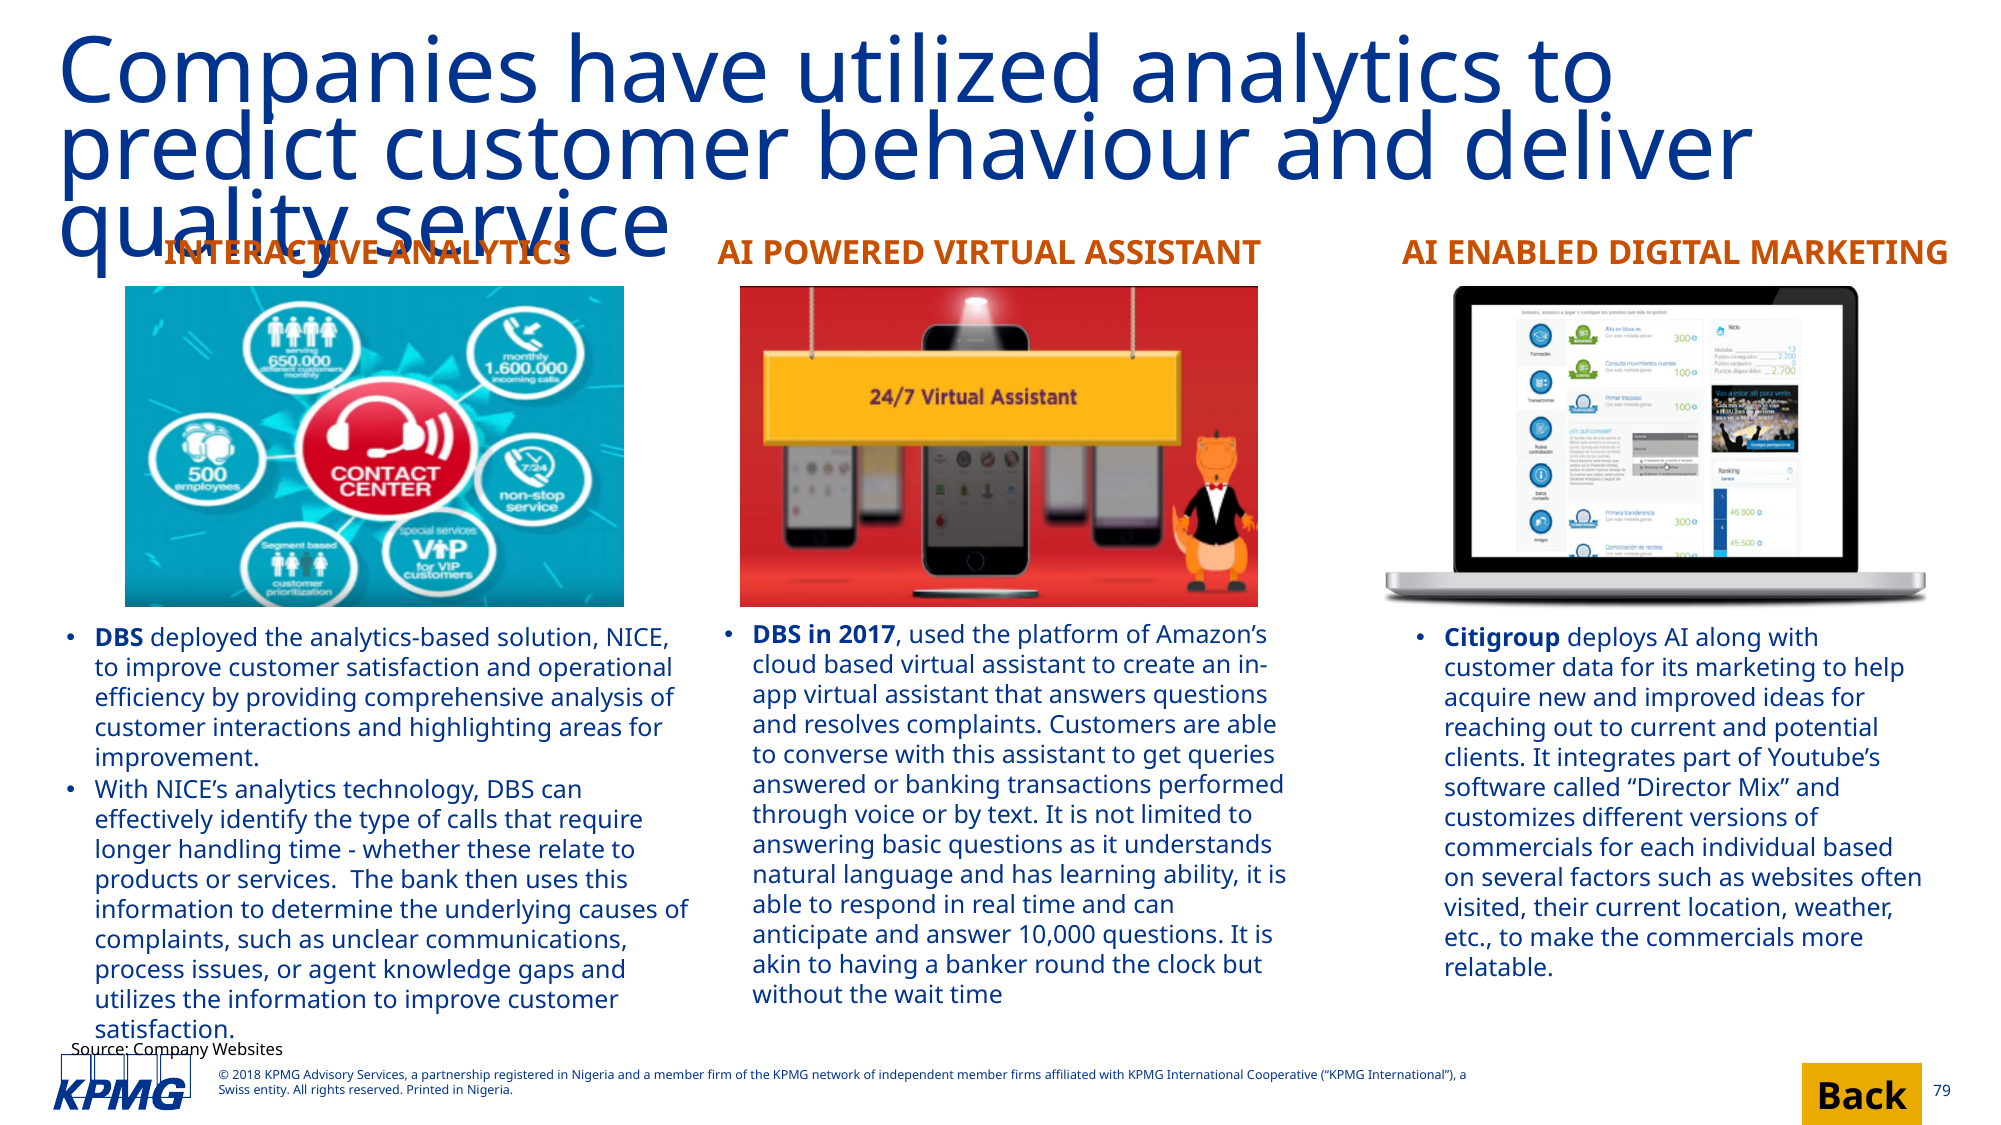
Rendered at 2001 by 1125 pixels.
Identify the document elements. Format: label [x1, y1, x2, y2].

picture [740, 286, 1258, 607]
text_box [21, 33, 1935, 135]
text_box [694, 224, 1294, 315]
picture [1384, 286, 1927, 612]
text_box [71, 1038, 284, 1059]
text_box [94, 224, 642, 315]
text_box [1375, 224, 1977, 315]
text_box [1416, 621, 1927, 899]
text_box [1801, 1062, 1923, 1125]
text_box [724, 618, 1294, 989]
text_box [66, 621, 695, 899]
picture [125, 286, 624, 607]
